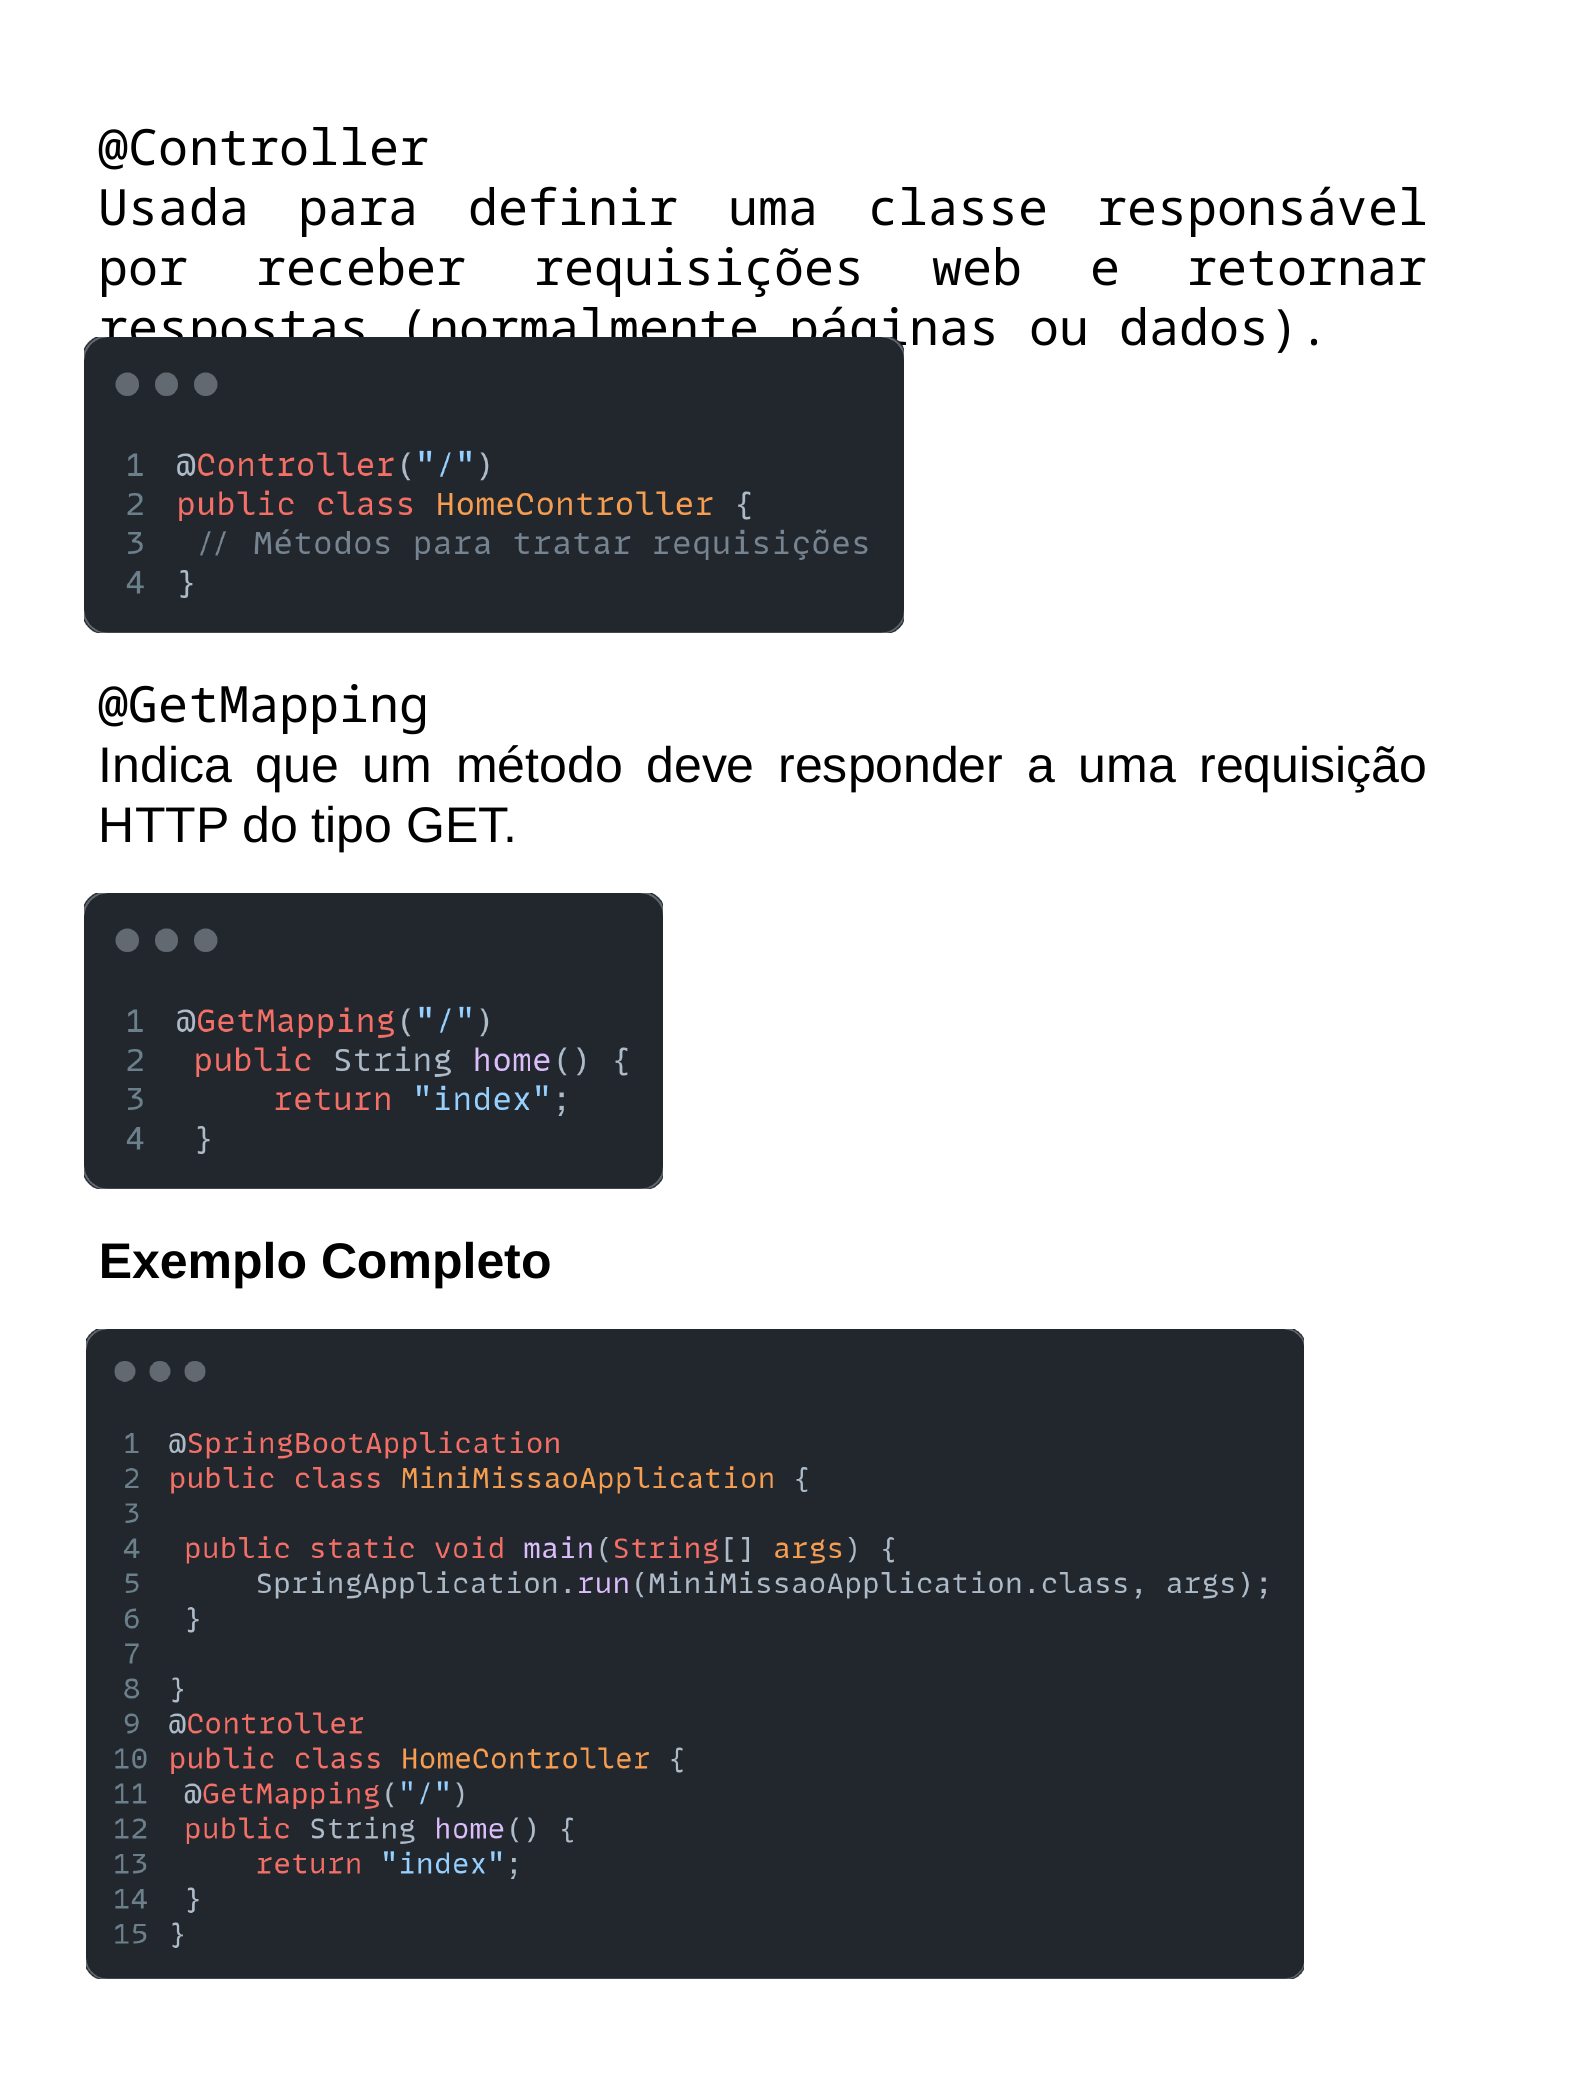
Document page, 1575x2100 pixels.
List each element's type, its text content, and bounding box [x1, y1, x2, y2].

text_box @GetMapping Indica que um método deve responder a uma requisição HTTP do tipo GET. [84, 664, 1443, 860]
picture [84, 337, 904, 633]
text_box Exemplo Completo [84, 1221, 1443, 1297]
text_box @Controller Usada para definir uma classe responsável por receber requisições web e retornar respostas (normalmente páginas ou dados). [84, 108, 1443, 363]
picture [84, 893, 663, 1190]
picture [86, 1329, 1304, 1979]
